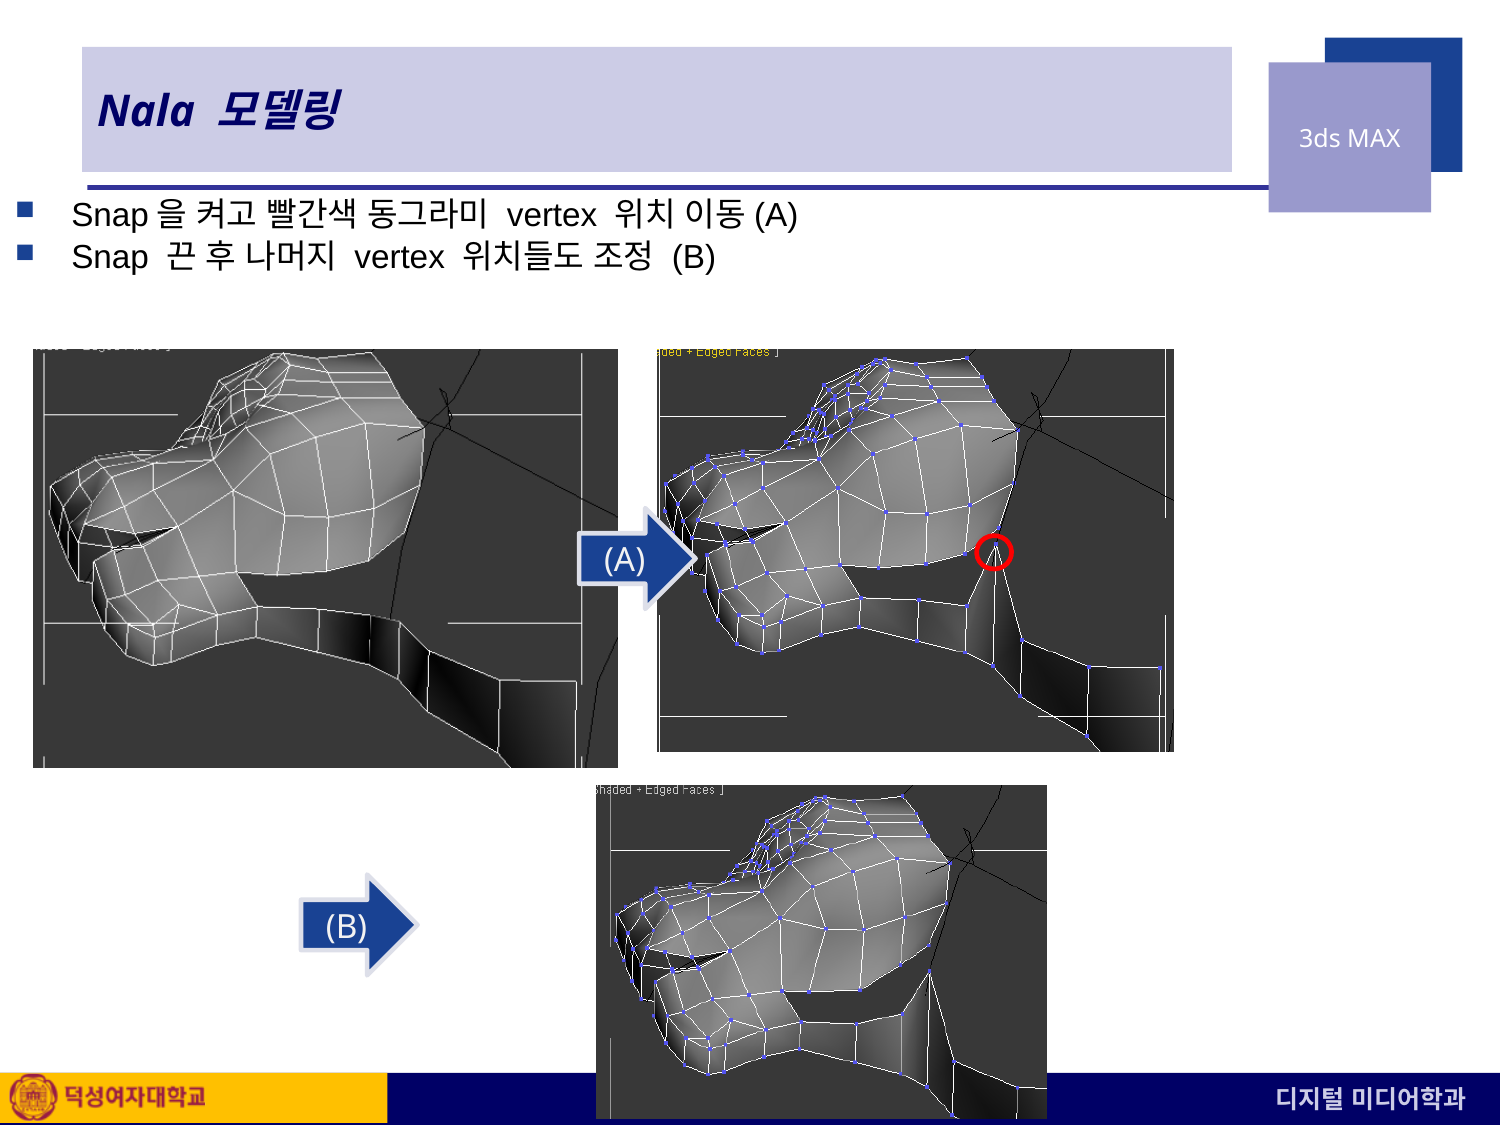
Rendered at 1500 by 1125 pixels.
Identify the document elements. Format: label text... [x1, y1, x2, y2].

picture [656, 349, 1174, 752]
text_box (A) [623, 508, 651, 609]
picture [0, 1034, 229, 1125]
picture [33, 349, 618, 768]
title Nala 모델링 [81, 46, 1233, 173]
text_box (B) [301, 874, 418, 976]
text_box Snap을 켜고 빨간색 동그라미 vertex 위치 이동(A) Snap 끈 후 나머지 vertex 위치들도 조정 (B) [3, 192, 1491, 814]
picture [596, 784, 1047, 1119]
